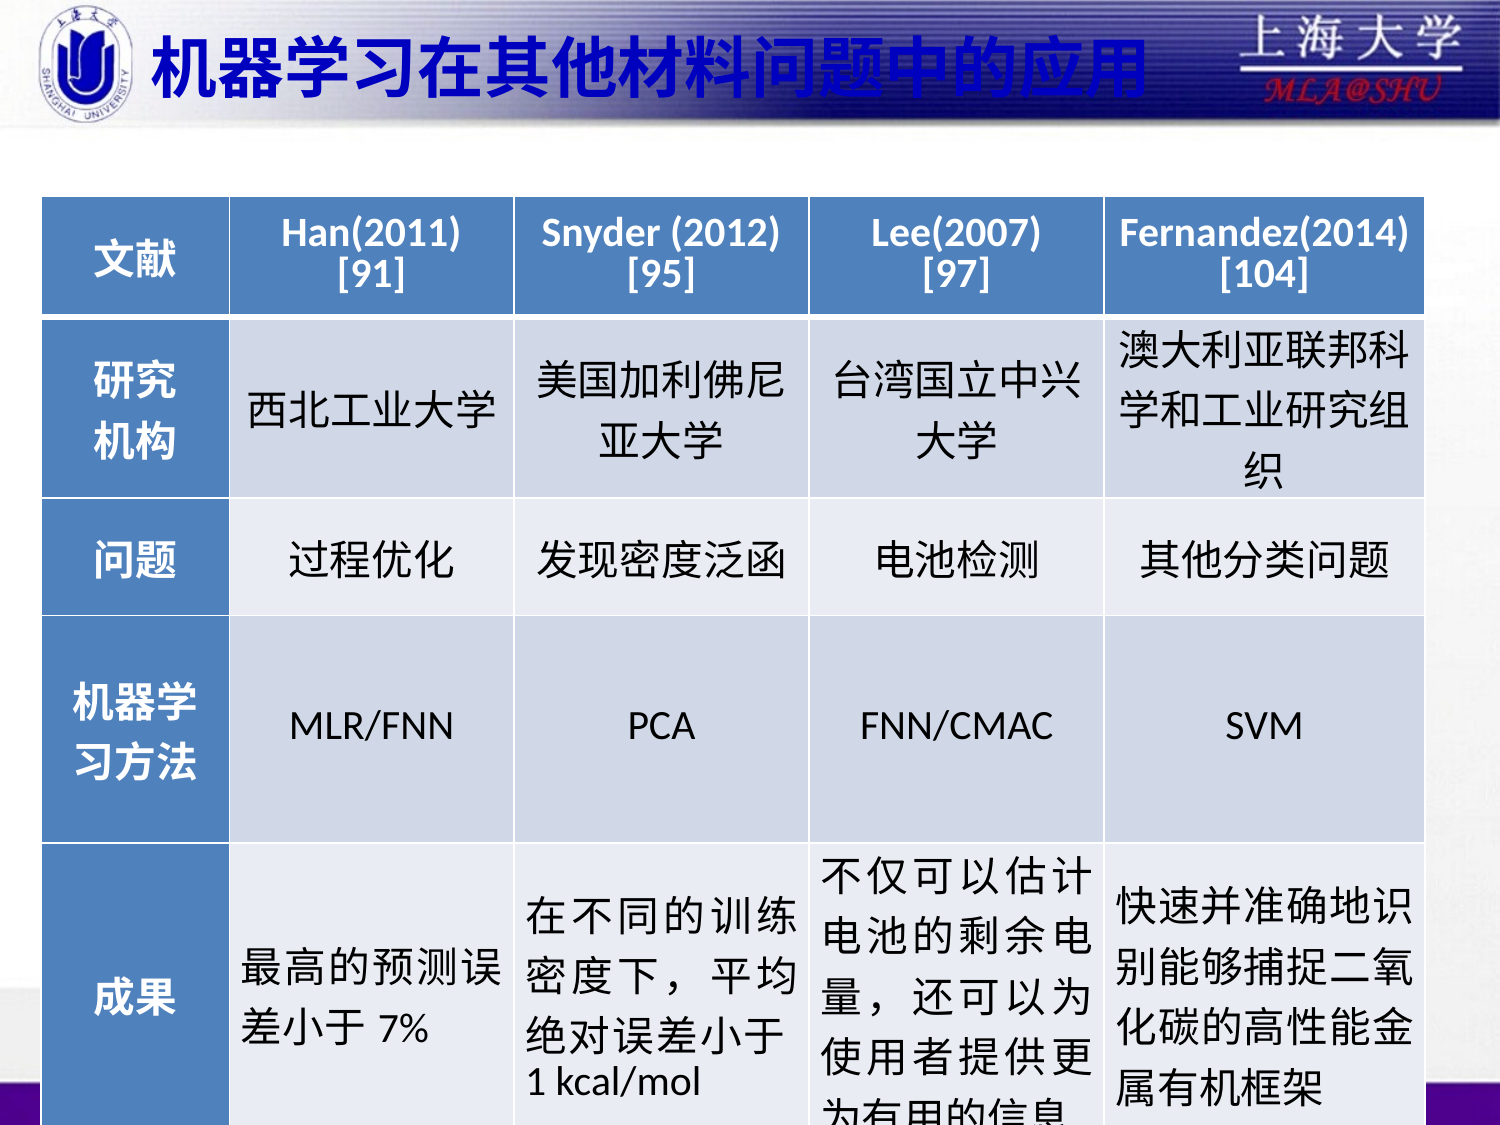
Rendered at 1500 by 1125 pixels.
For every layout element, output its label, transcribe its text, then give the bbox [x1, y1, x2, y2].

table_cell 成果 [42, 844, 229, 1125]
table_cell SVM [1105, 616, 1424, 842]
table_cell 最高的预测误差小于7% [230, 844, 513, 1125]
table_cell 问题 [42, 499, 229, 615]
table_cell 澳大利亚联邦科学和工业研究组织 [1105, 320, 1424, 497]
table_cell PCA [515, 616, 808, 842]
table_header Han(2011) [91] [230, 197, 513, 314]
table_cell 不仅可以估计电池的剩余电量，还可以为使用者提供更为有用的信息 [810, 844, 1103, 1125]
table_cell 在不同的训练密度下，平均绝对误差小于1 kcal/mol [515, 844, 808, 1125]
table_cell 快速并准确地识别能够捕捉二氧化碳的高性能金属有机框架 [1105, 844, 1424, 1125]
table_header Lee(2007) [97] [810, 197, 1103, 314]
table_header 文献 [42, 197, 229, 314]
table_header Snyder (2012)[95] [515, 197, 808, 314]
table_cell 发现密度泛函 [515, 499, 808, 615]
table_cell 机器学习方法 [42, 616, 229, 842]
table_cell 美国加利佛尼亚大学 [515, 320, 808, 497]
table_cell 研究 机构 [42, 320, 229, 497]
table_cell 过程优化 [230, 499, 513, 615]
table_cell FNN/CMAC [810, 616, 1103, 842]
table_cell MLR/FNN [230, 616, 513, 842]
table_header Fernandez(2014)[104] [1105, 197, 1424, 314]
picture [0, 0, 1500, 1125]
table_cell 其他分类问题 [1105, 499, 1424, 615]
table_cell 西北工业大学 [230, 320, 513, 497]
title 机器学习在其他材料问题中的应用 [135, 0, 1486, 131]
table_cell 台湾国立中兴大学 [810, 320, 1103, 497]
table_cell 电池检测 [810, 499, 1103, 615]
